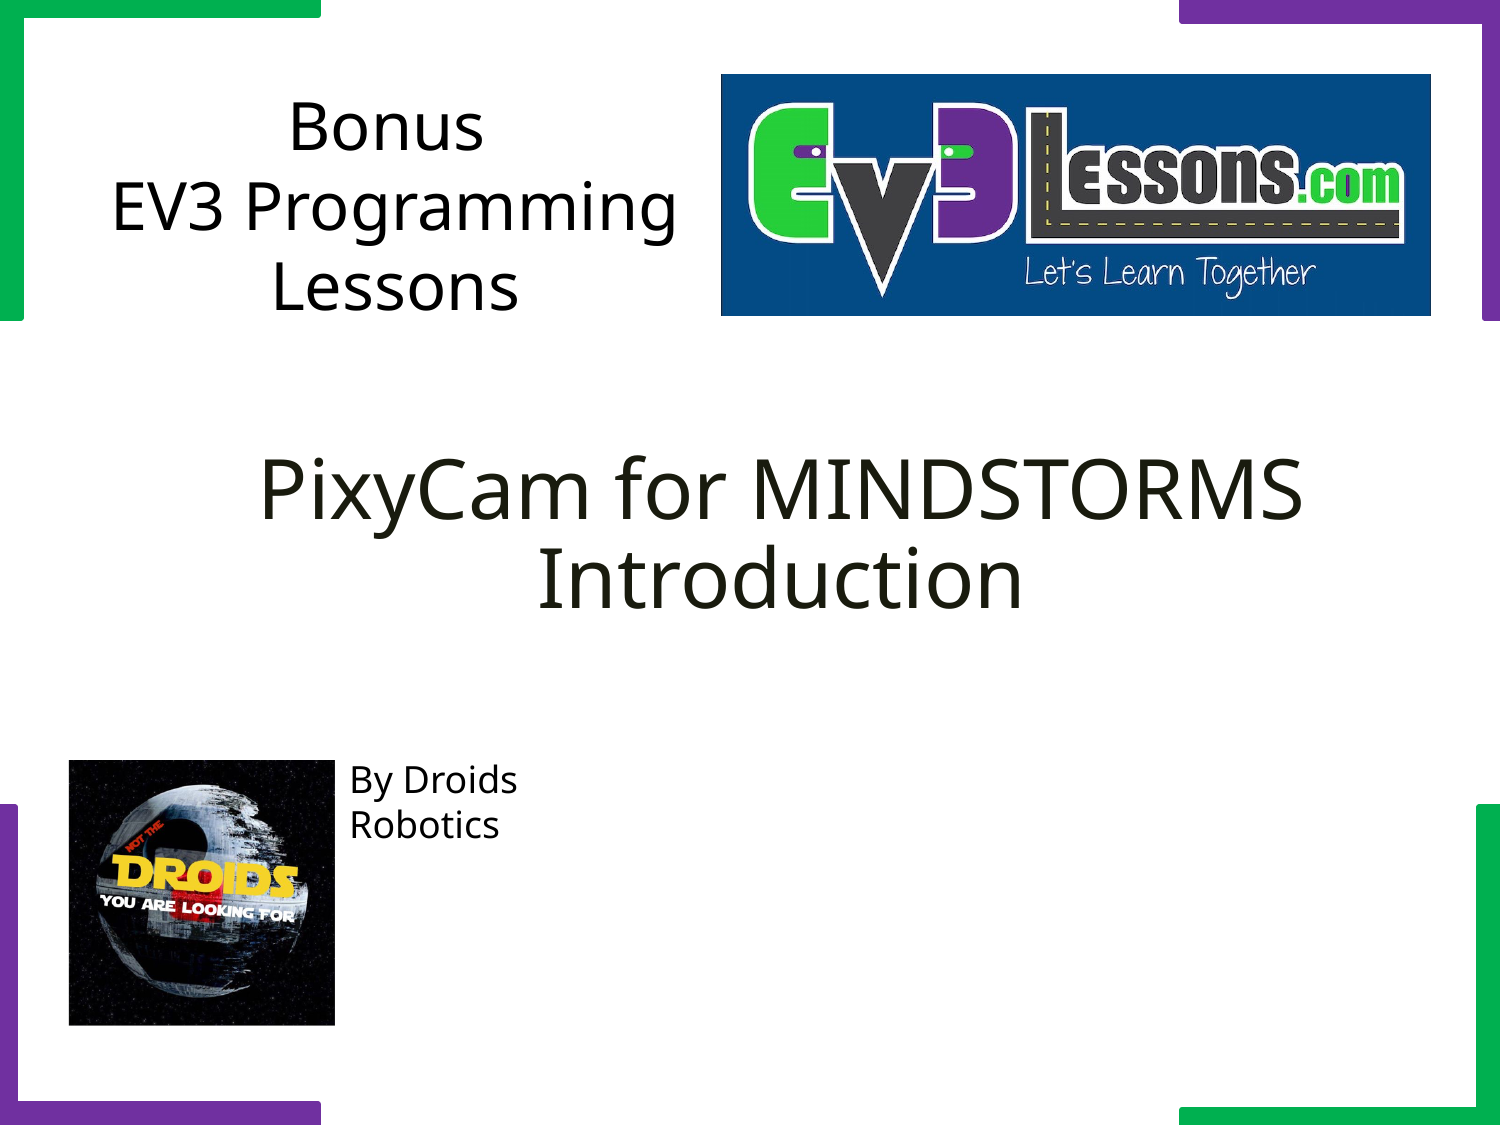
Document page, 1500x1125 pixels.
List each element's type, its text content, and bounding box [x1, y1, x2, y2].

picture [68, 760, 335, 1026]
title PixyCam for MINDSTORMS Introduction [191, 440, 1373, 685]
picture [721, 74, 1431, 316]
